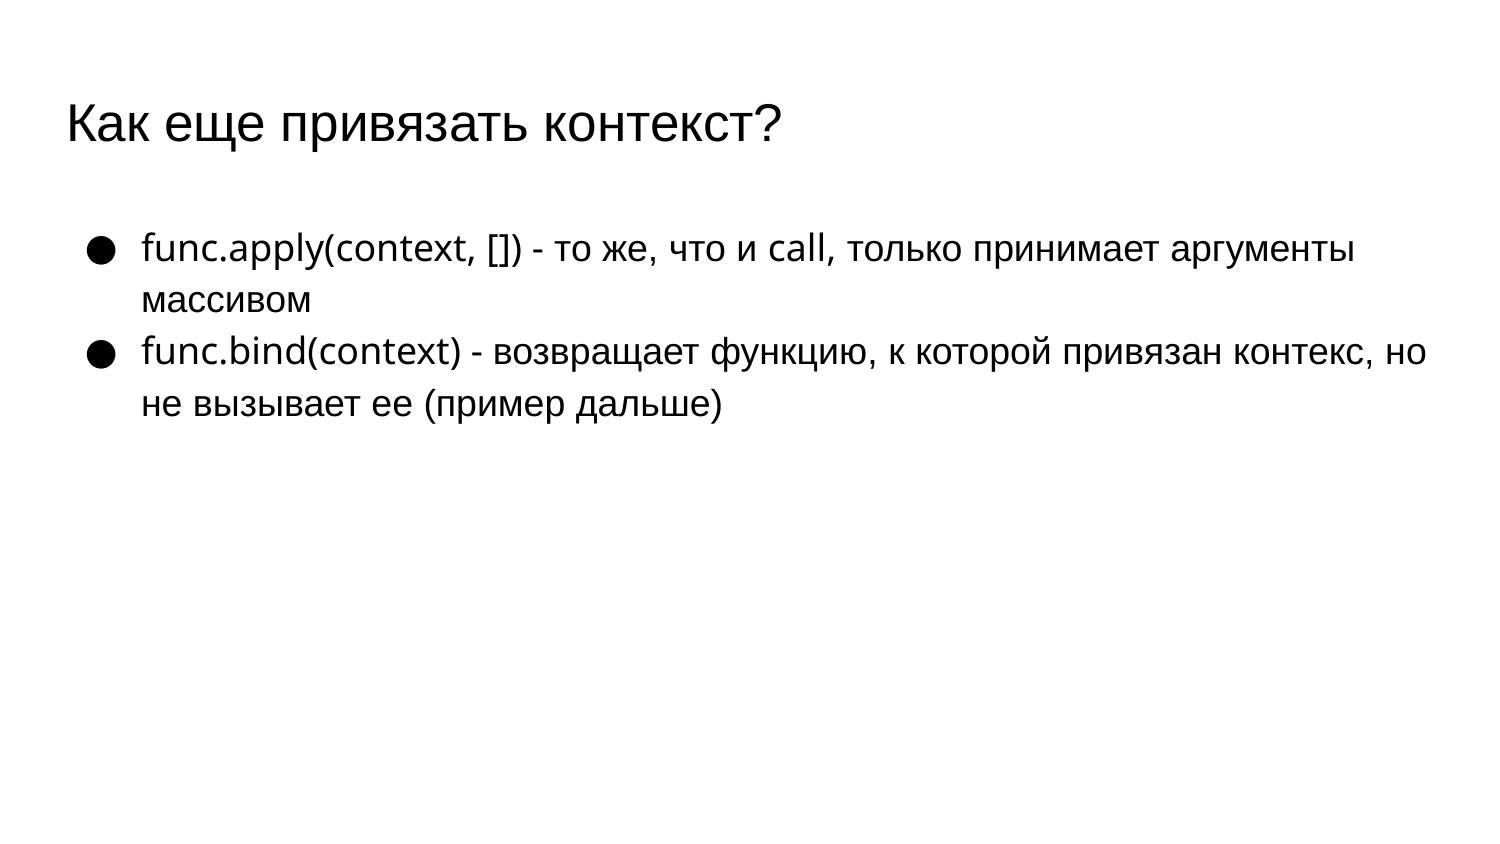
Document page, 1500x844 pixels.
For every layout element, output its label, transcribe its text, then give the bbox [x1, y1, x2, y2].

title Как еще привязать контекст? [51, 72, 1449, 167]
list func.apply(context, []) - то же, что и call, только принимает аргументы массивом func.bind(context) - возвращает функцию, к которой привязан контекс, но не вызывает ее (пример дальше) [51, 202, 1449, 725]
